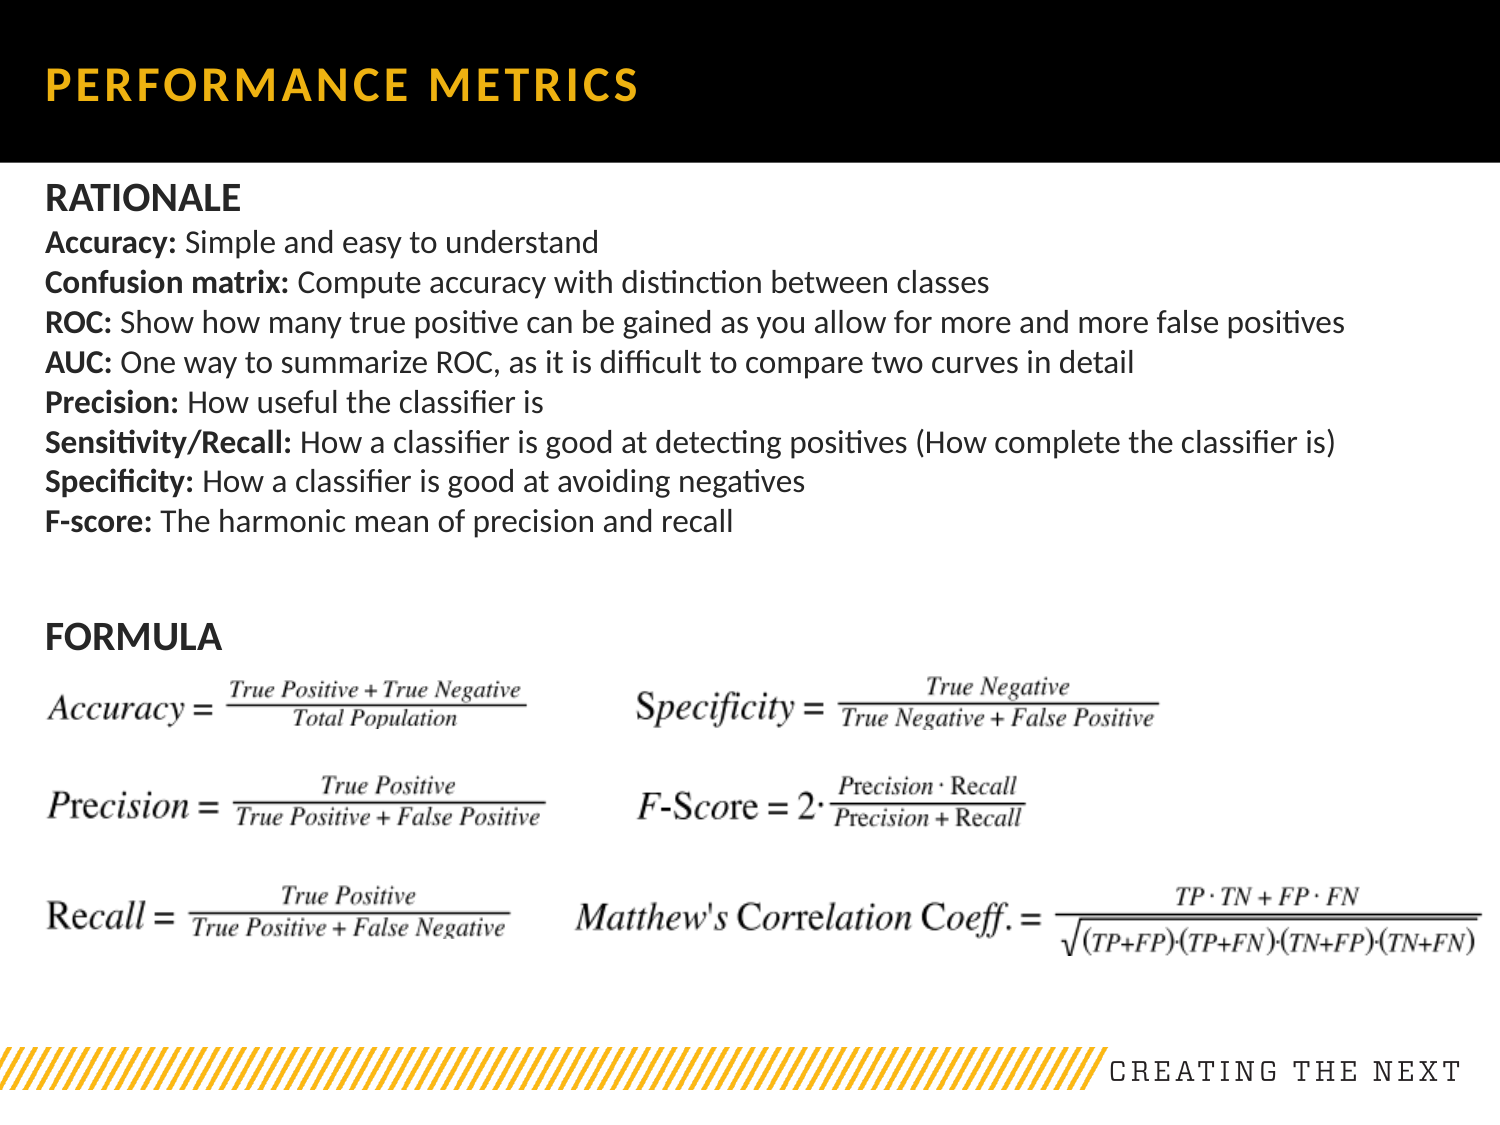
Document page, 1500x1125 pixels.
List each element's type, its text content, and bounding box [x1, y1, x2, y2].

picture [633, 674, 1162, 730]
picture [571, 884, 1485, 956]
picture [633, 773, 1028, 831]
picture [43, 679, 530, 729]
picture [43, 774, 548, 830]
list RATIONALE Accuracy: Simple and easy to understand Confusion matrix: Compute accuracy with distinction between classes ROC: Show how many true positive can be gained as you allow for more and more false positives AUC: One way to summarize ROC, as it is difficult to compare two curves in detail Precision: How useful the classifier is Sensitivity/Recall: How a classifier is good at detecting positives (How complete the classifier is) Specificity: How a classifier is good at avoiding negatives F-score: The harmonic mean of precision and recall [0, 163, 1500, 551]
picture [43, 884, 513, 940]
title Performance metrics [0, 0, 1500, 163]
text_box FORMULA [0, 601, 1500, 756]
